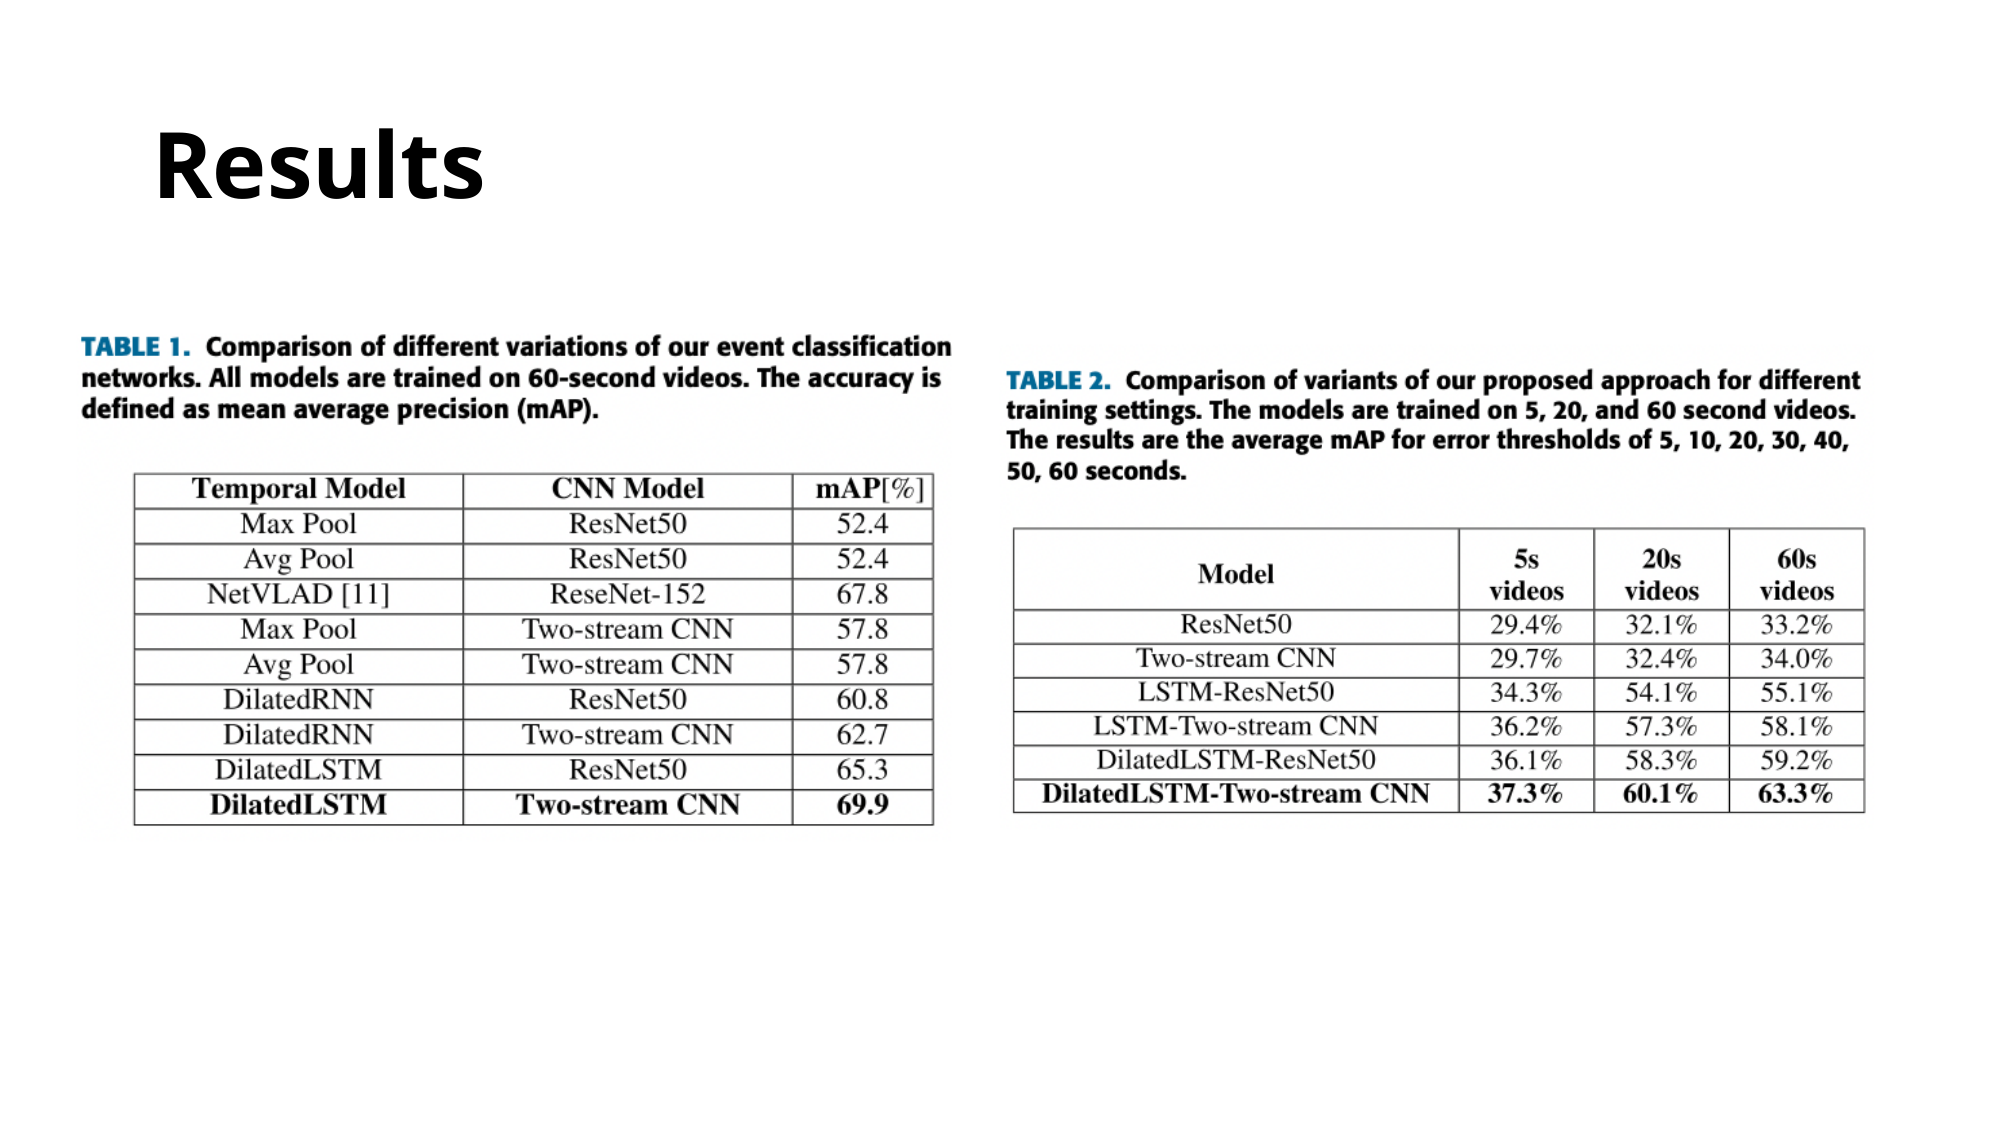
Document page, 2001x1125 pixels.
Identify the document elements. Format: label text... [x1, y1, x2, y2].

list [76, 333, 952, 842]
picture [999, 344, 1875, 830]
title Results [137, 59, 1863, 278]
